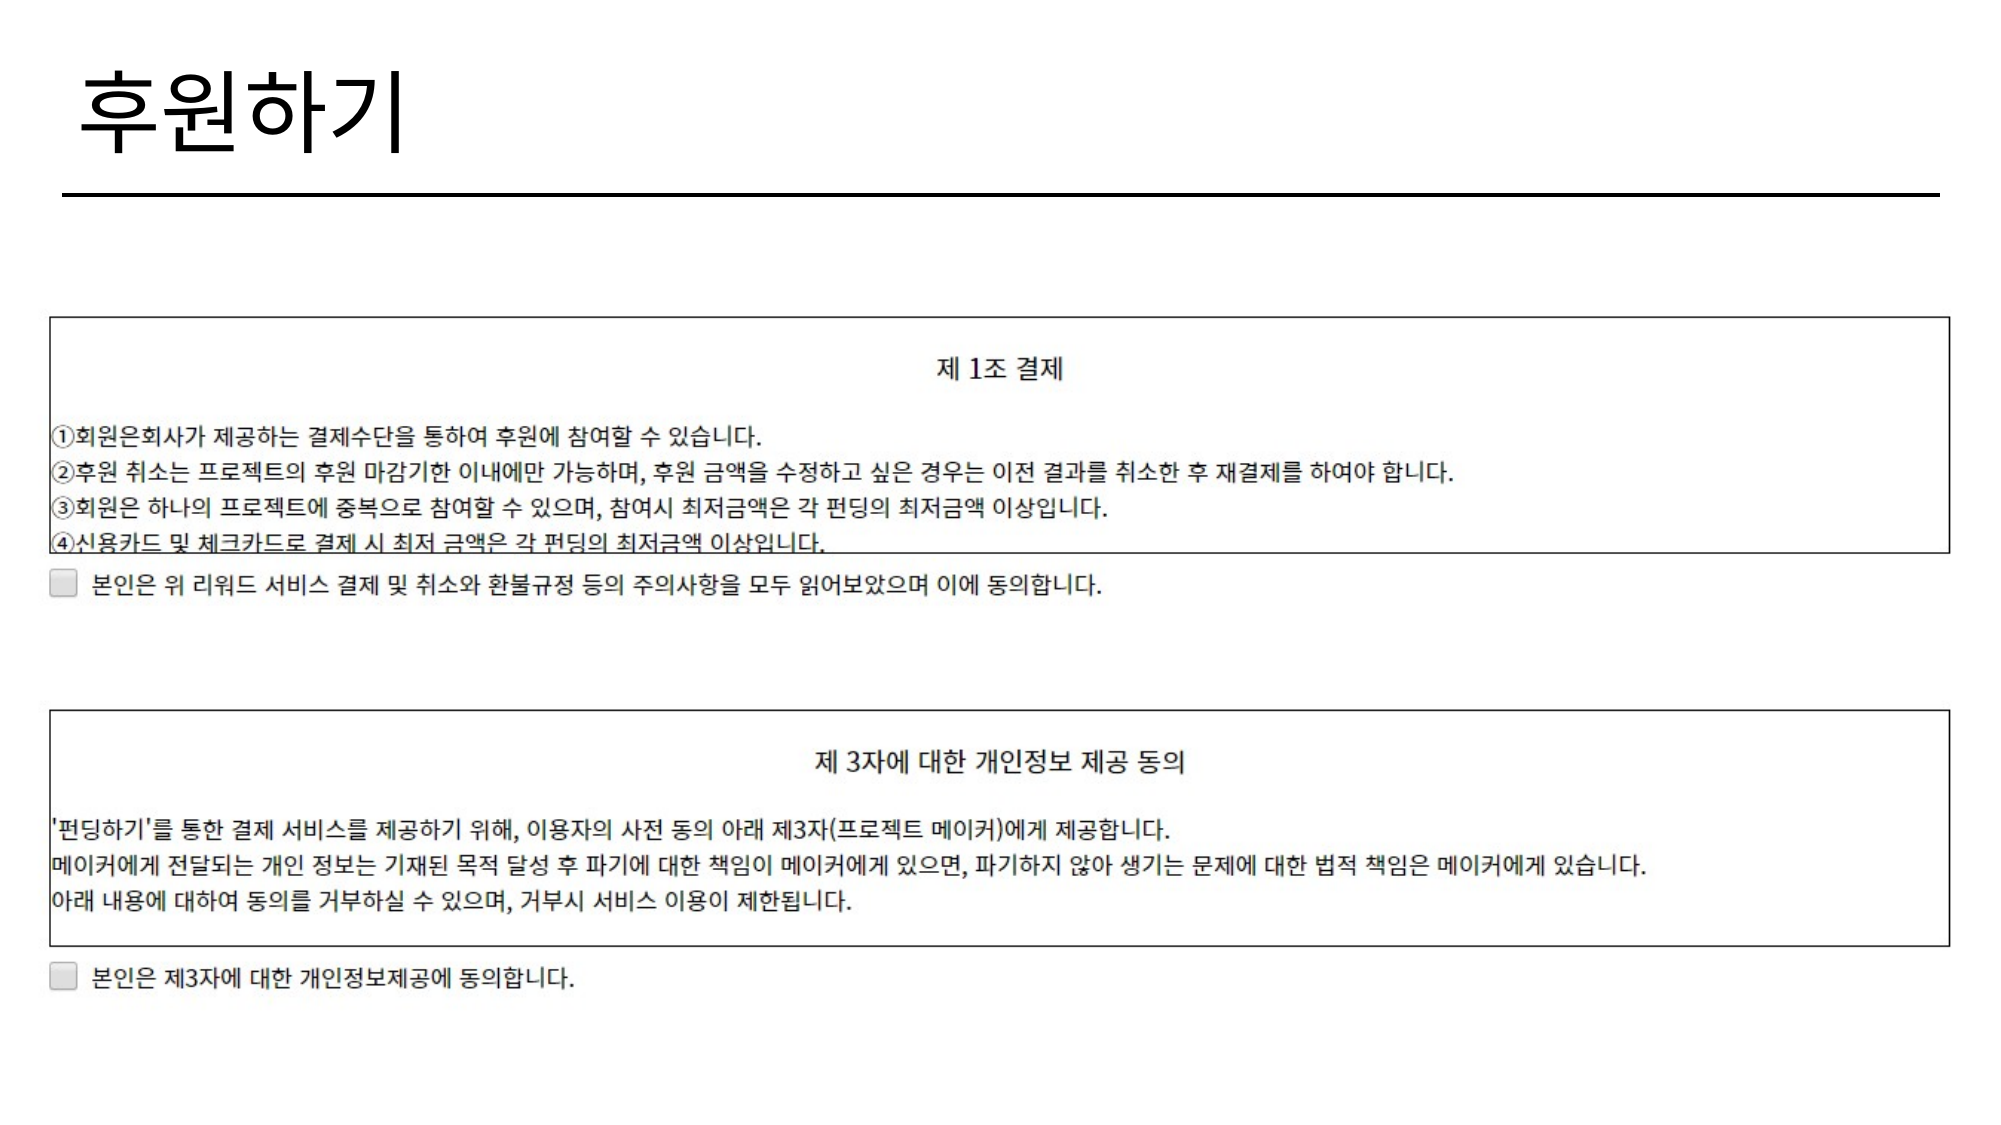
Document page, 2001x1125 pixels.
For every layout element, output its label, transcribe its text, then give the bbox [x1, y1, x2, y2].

picture [0, 288, 2000, 1026]
title 후원하기 [62, 59, 1941, 174]
